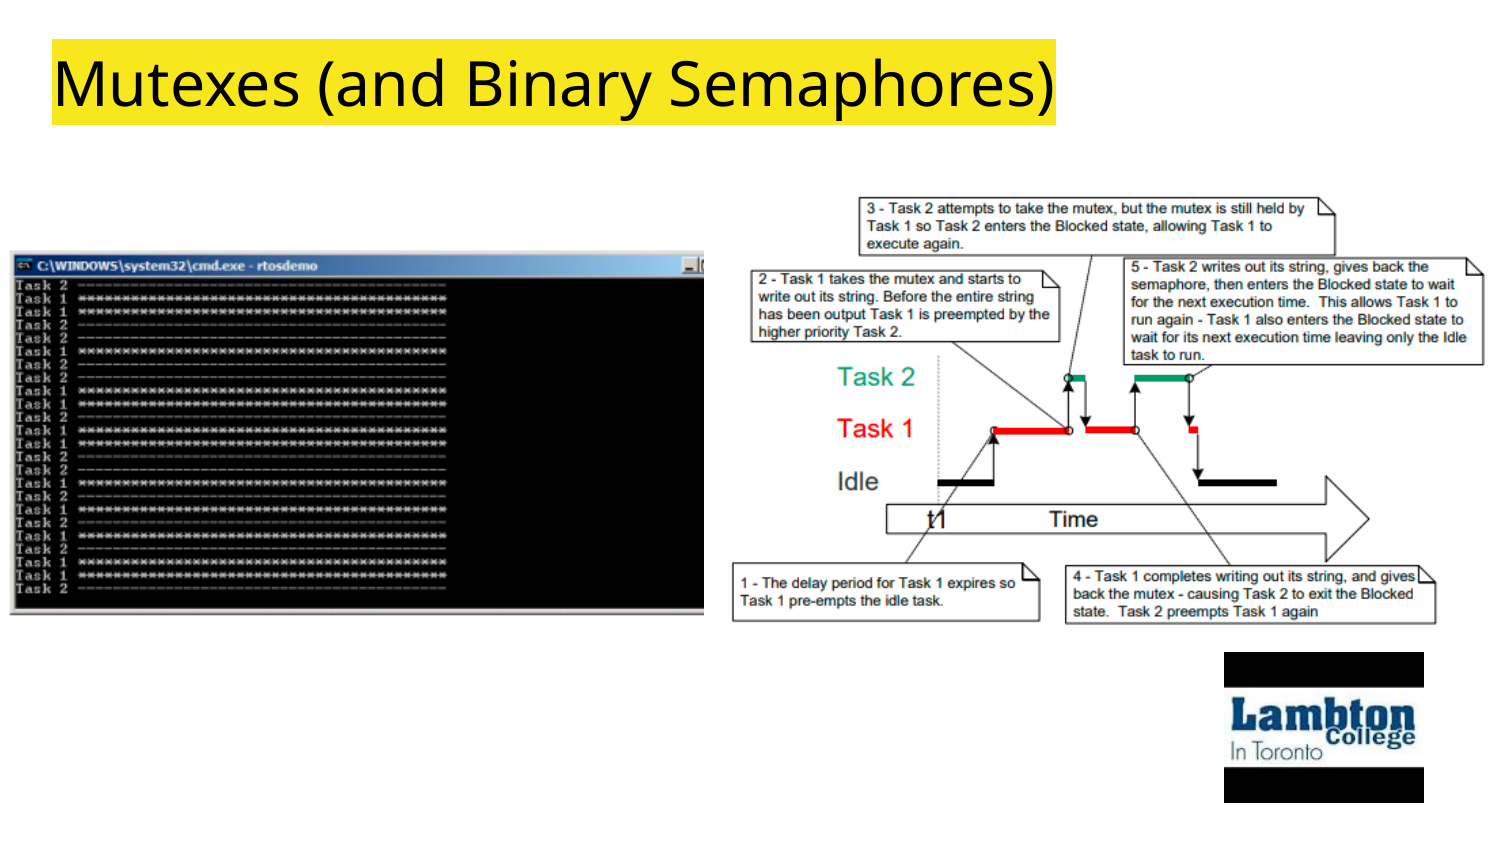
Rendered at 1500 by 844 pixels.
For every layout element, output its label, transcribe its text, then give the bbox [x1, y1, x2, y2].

text_box Mutexes (and Binary Semaphores) [37, 28, 1436, 201]
picture [7, 185, 1493, 633]
picture [1223, 652, 1424, 803]
